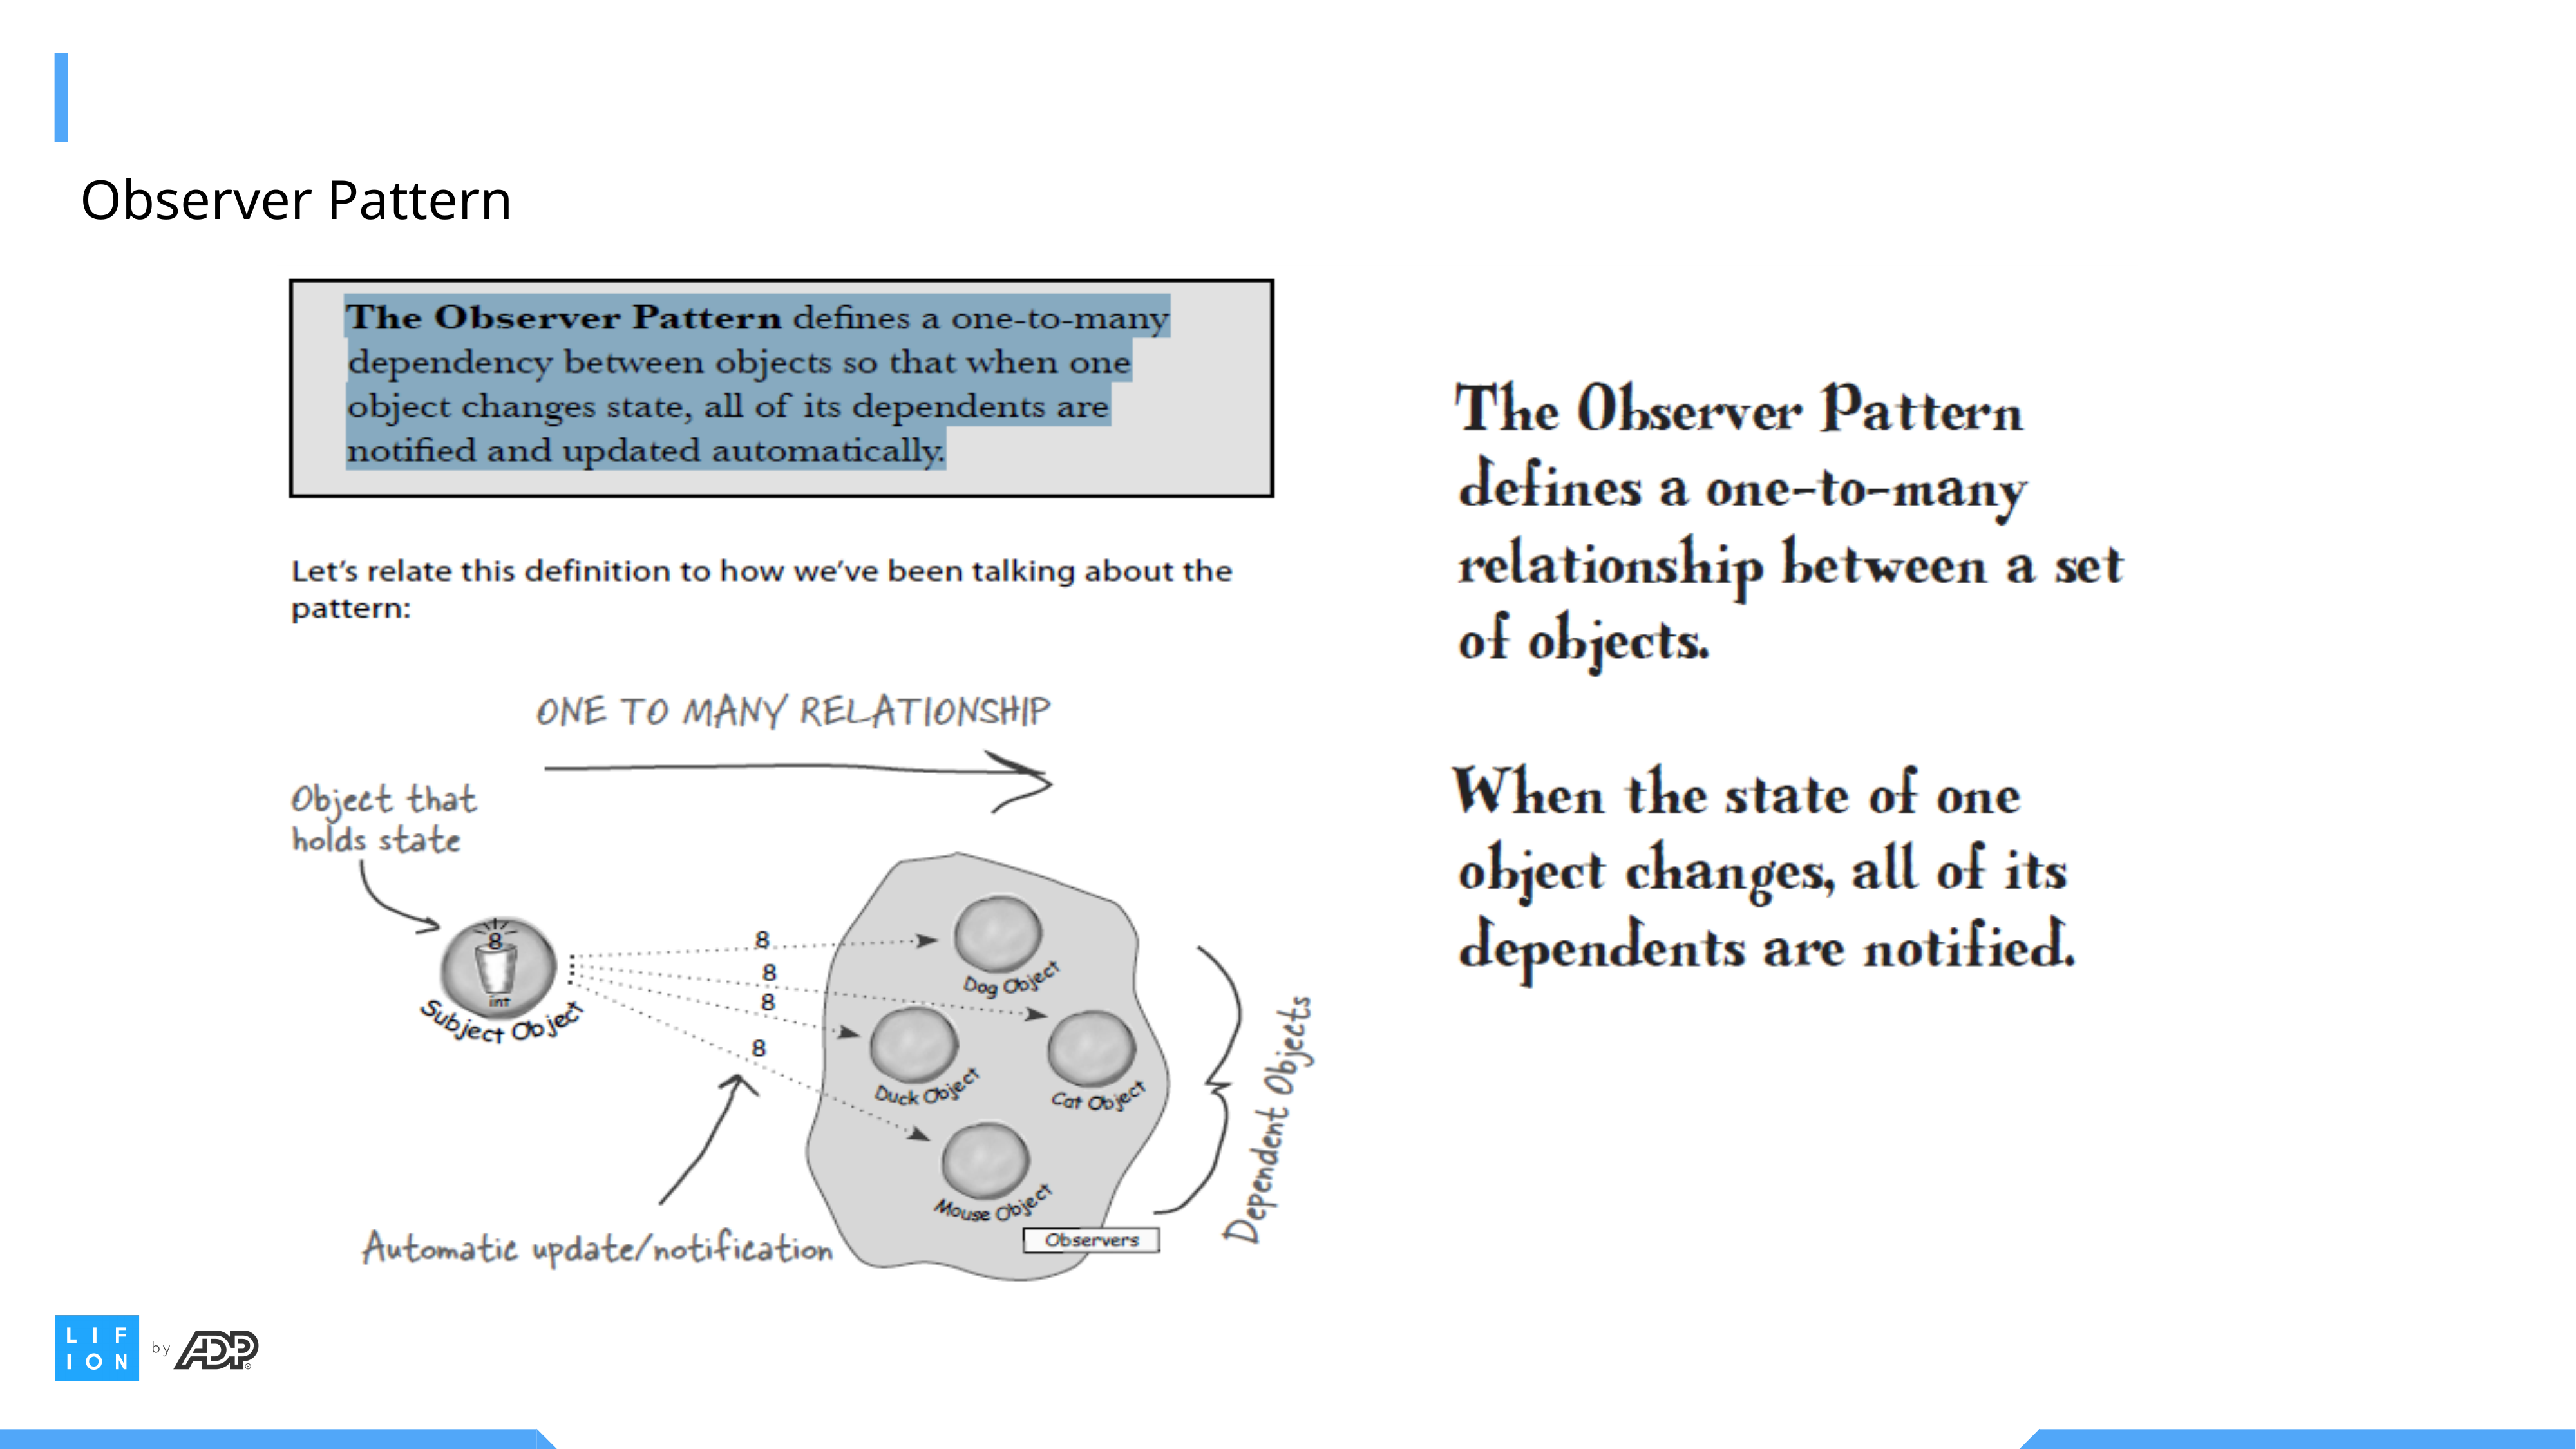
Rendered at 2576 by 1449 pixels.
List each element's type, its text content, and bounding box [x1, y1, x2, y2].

title Observer Pattern [72, 153, 561, 243]
picture [277, 265, 2138, 1350]
picture [54, 1314, 260, 1381]
